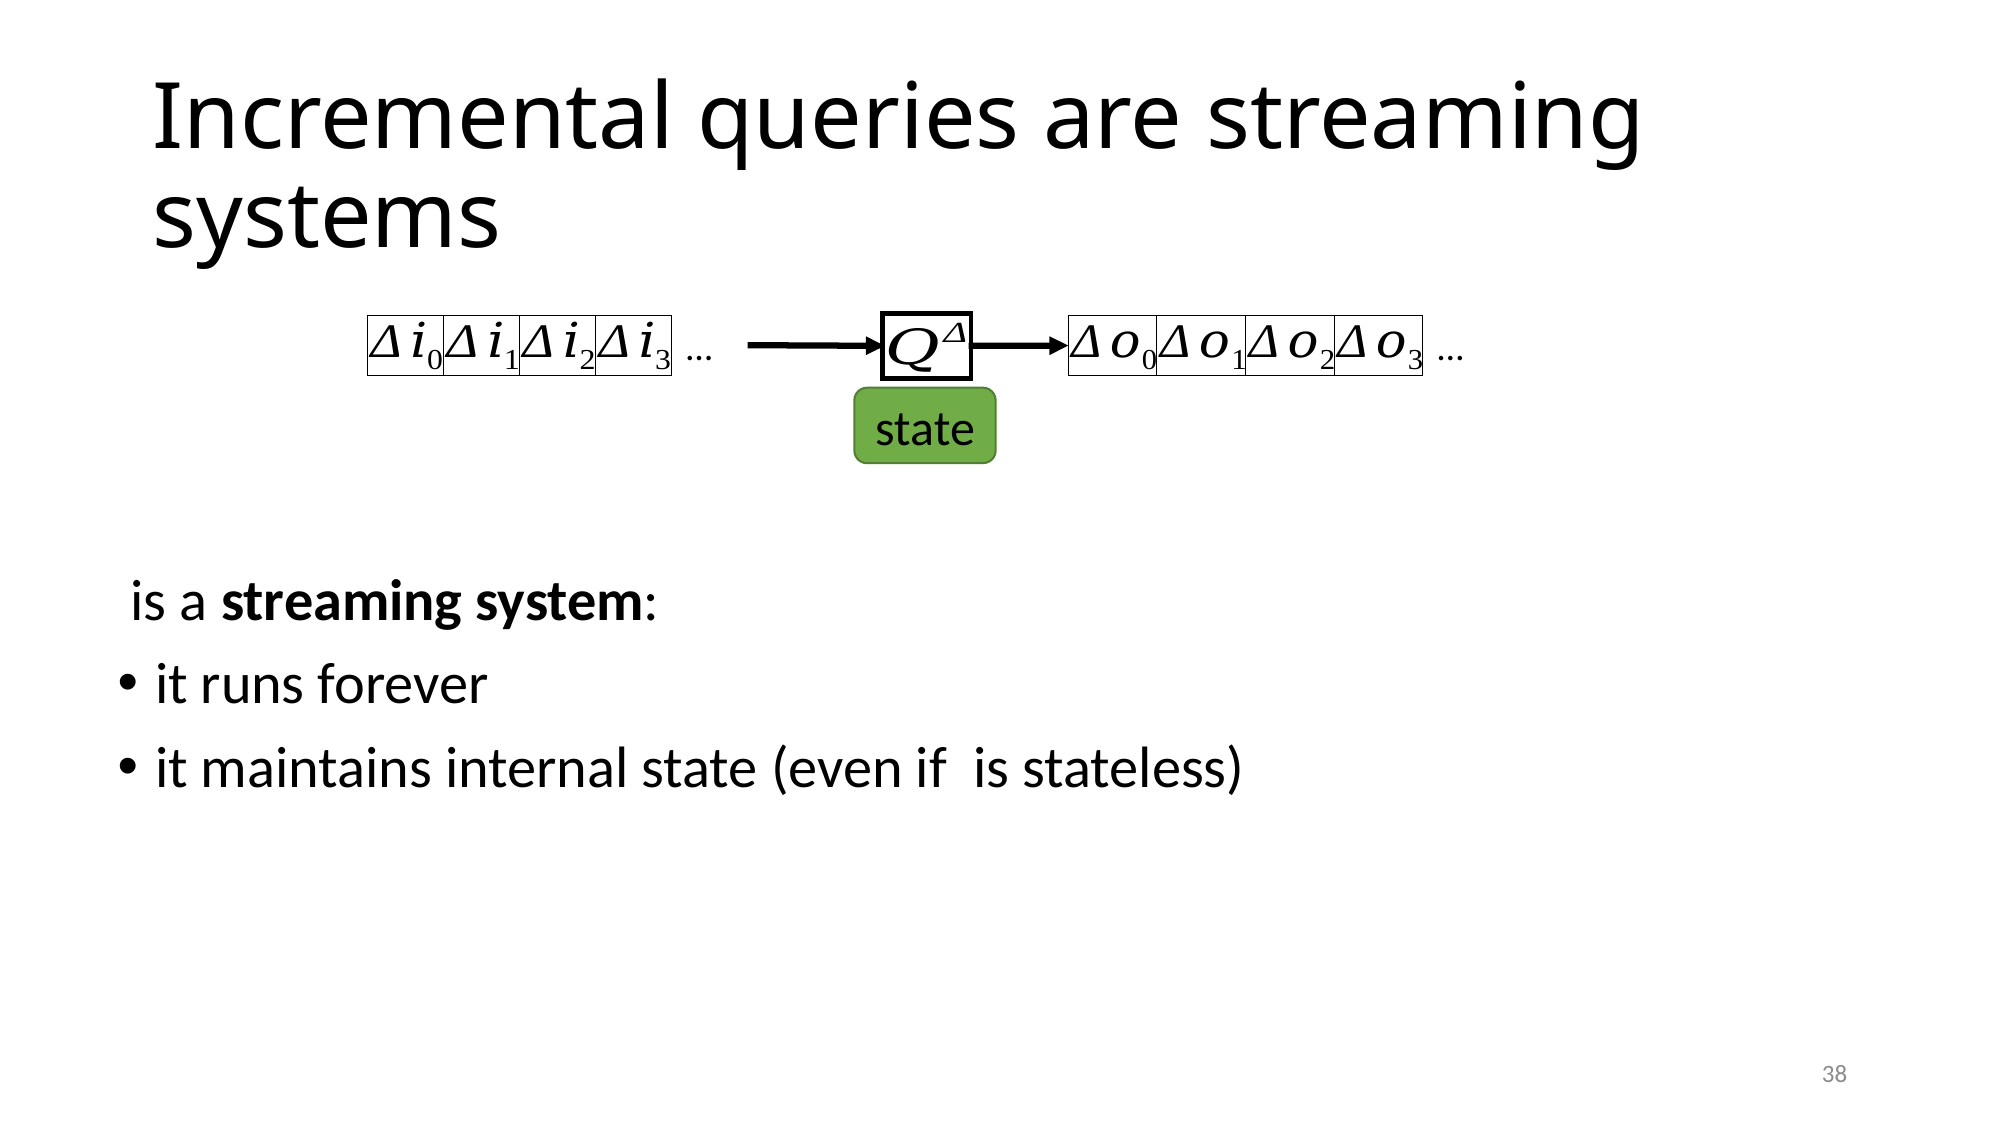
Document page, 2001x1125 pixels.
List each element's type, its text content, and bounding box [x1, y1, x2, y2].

text_box state [853, 386, 997, 465]
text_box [367, 315, 748, 376]
slide_number 38 [1798, 1042, 1863, 1103]
title Incremental queries are streaming systems [137, 59, 1863, 278]
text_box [1068, 315, 1512, 376]
